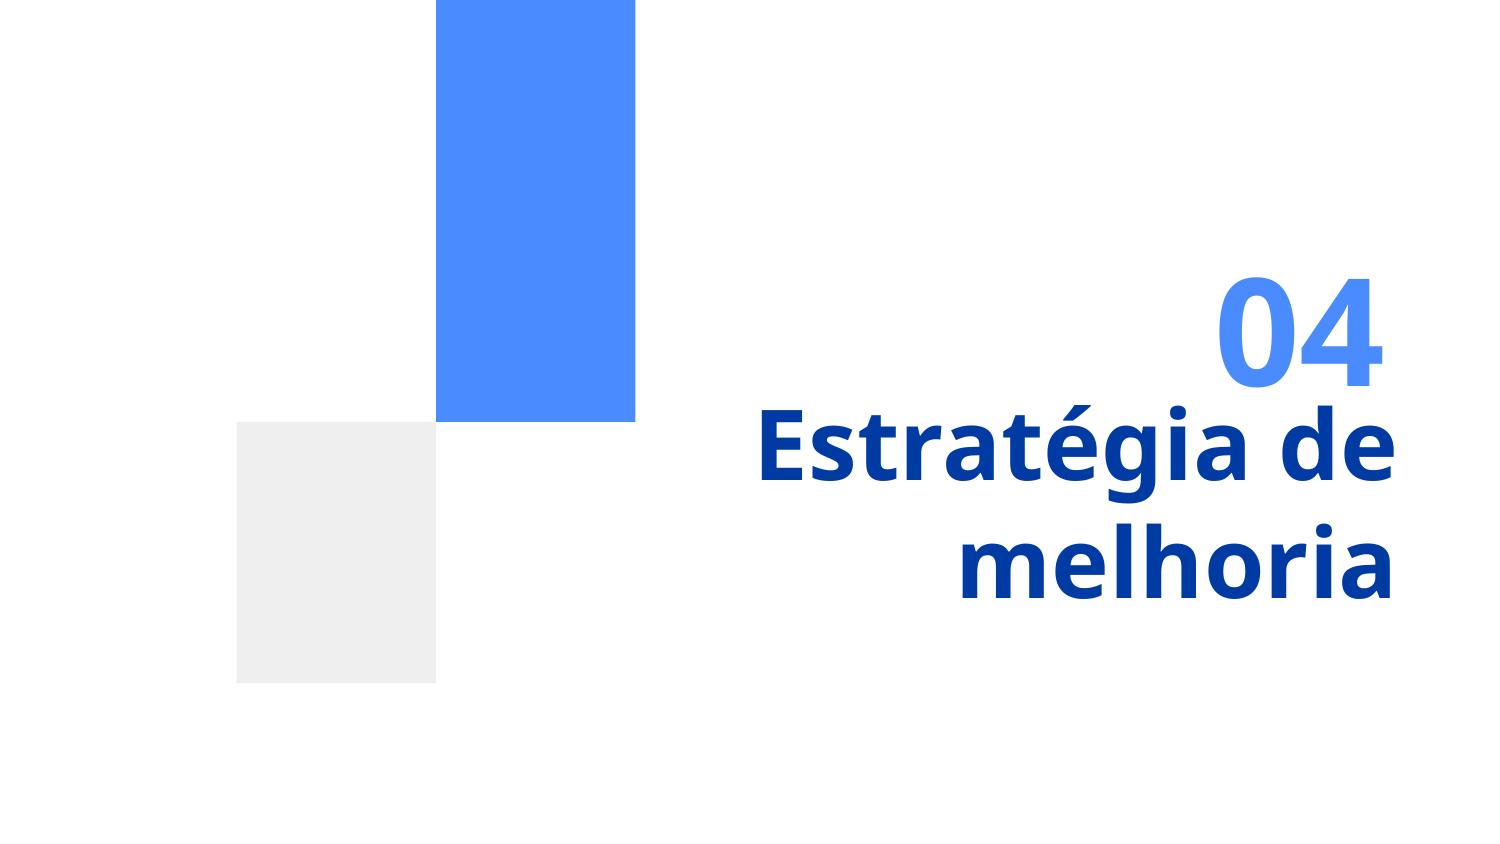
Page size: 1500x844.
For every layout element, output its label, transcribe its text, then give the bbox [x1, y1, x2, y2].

title Estratégia de melhoria [430, 431, 1414, 570]
title 04 [668, 244, 1401, 432]
